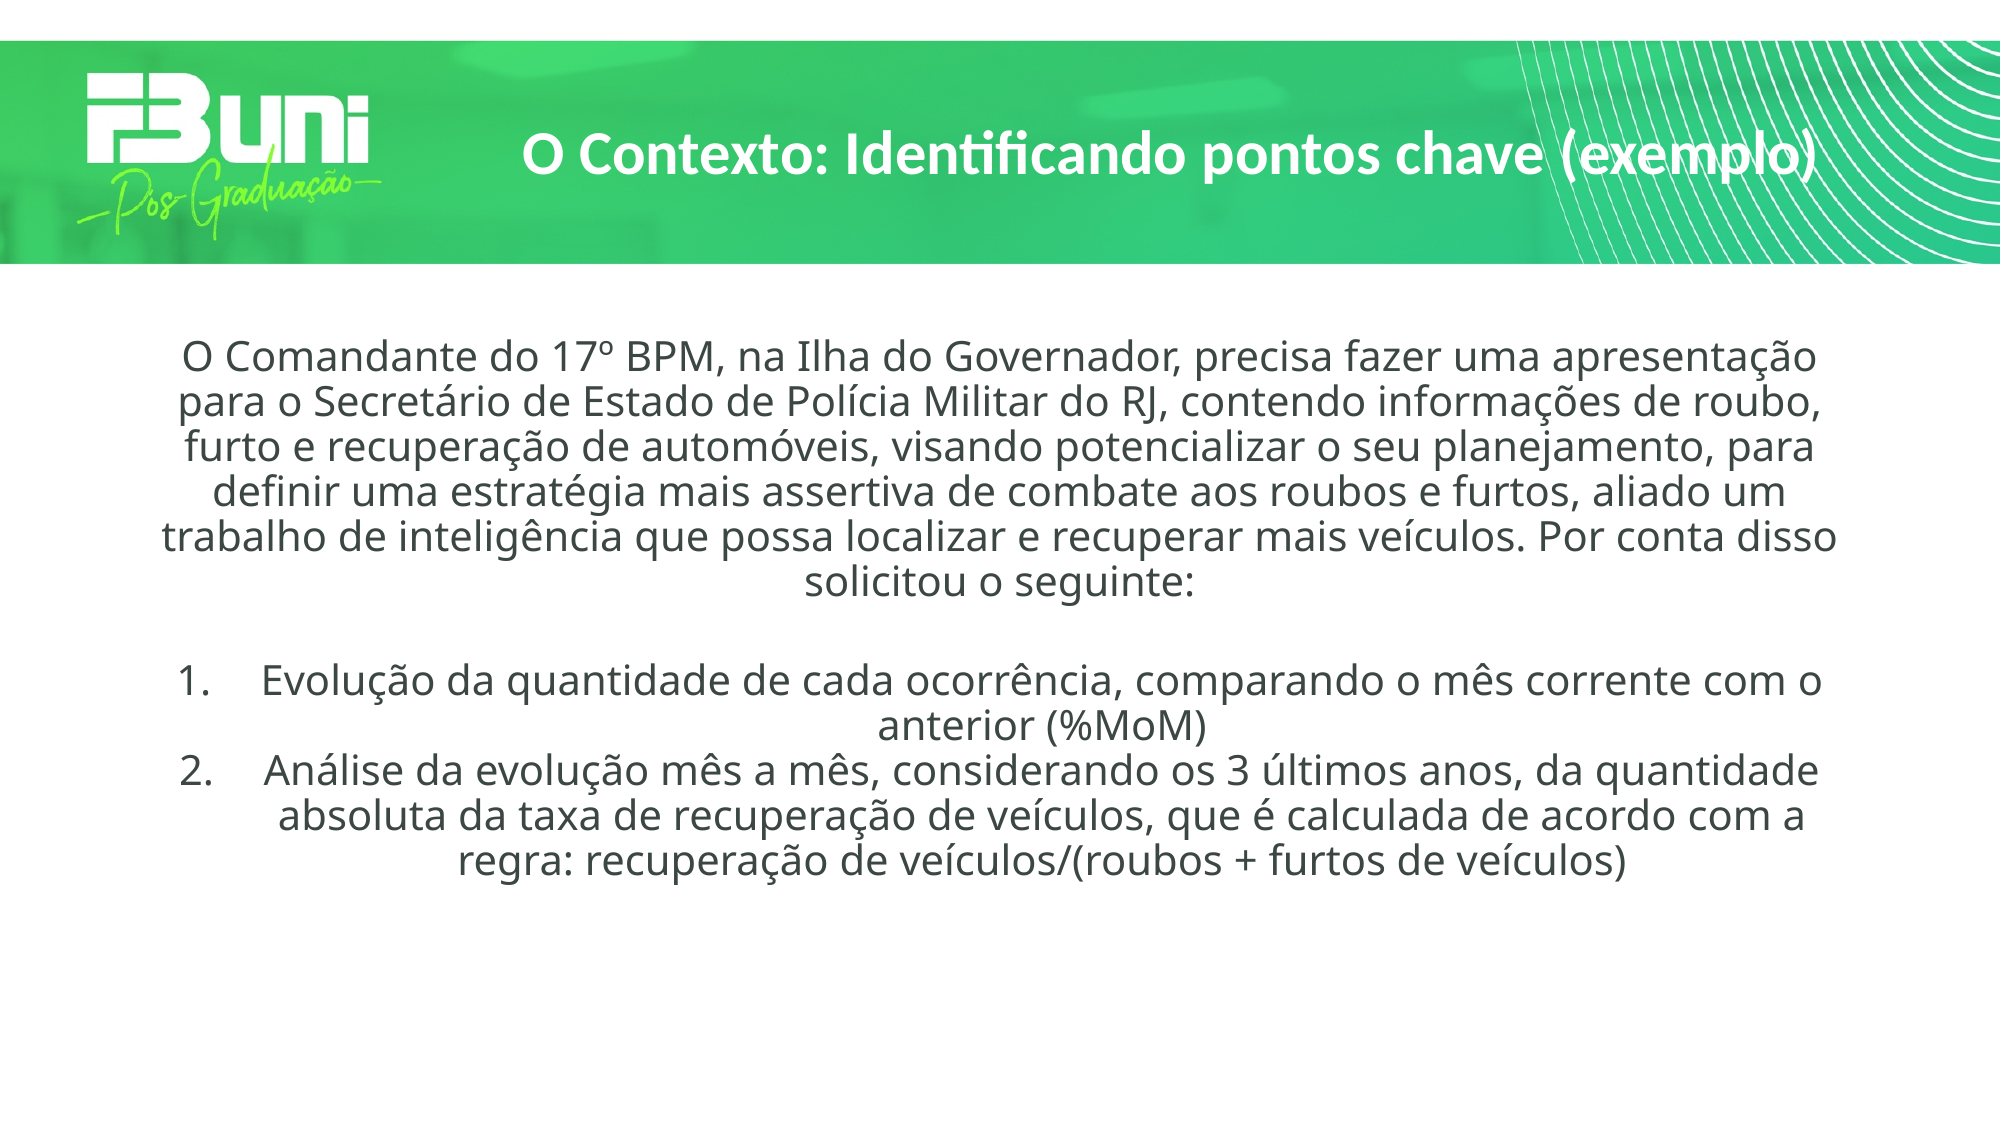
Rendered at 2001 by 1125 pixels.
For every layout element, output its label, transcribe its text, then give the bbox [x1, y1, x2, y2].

text_box O Comandante do 17º BPM, na Ilha do Governador, precisa fazer uma apresentação para o Secretário de Estado de Polícia Militar do RJ, contendo informações de roubo, furto e recuperação de automóveis, visando potencializar o seu planejamento, para definir uma estratégia mais assertiva de combate aos roubos e furtos, aliado um trabalho de inteligência que possa localizar e recuperar mais veículos. Por conta disso solicitou o seguinte: Evolução da quantidade de cada ocorrência, comparando o mês corrente com o anterior (%MoM) Análise da evolução mês a mês, considerando os 3 últimos anos, da quantidade absoluta da taxa de recuperação de veículos, que é calculada de acordo com a regra: recuperação de veículos/(roubos + furtos de veículos) [137, 285, 1863, 1110]
picture [0, 0, 2000, 1125]
title O Contexto: Identificando pontos chave (exemplo) [507, 41, 2000, 266]
